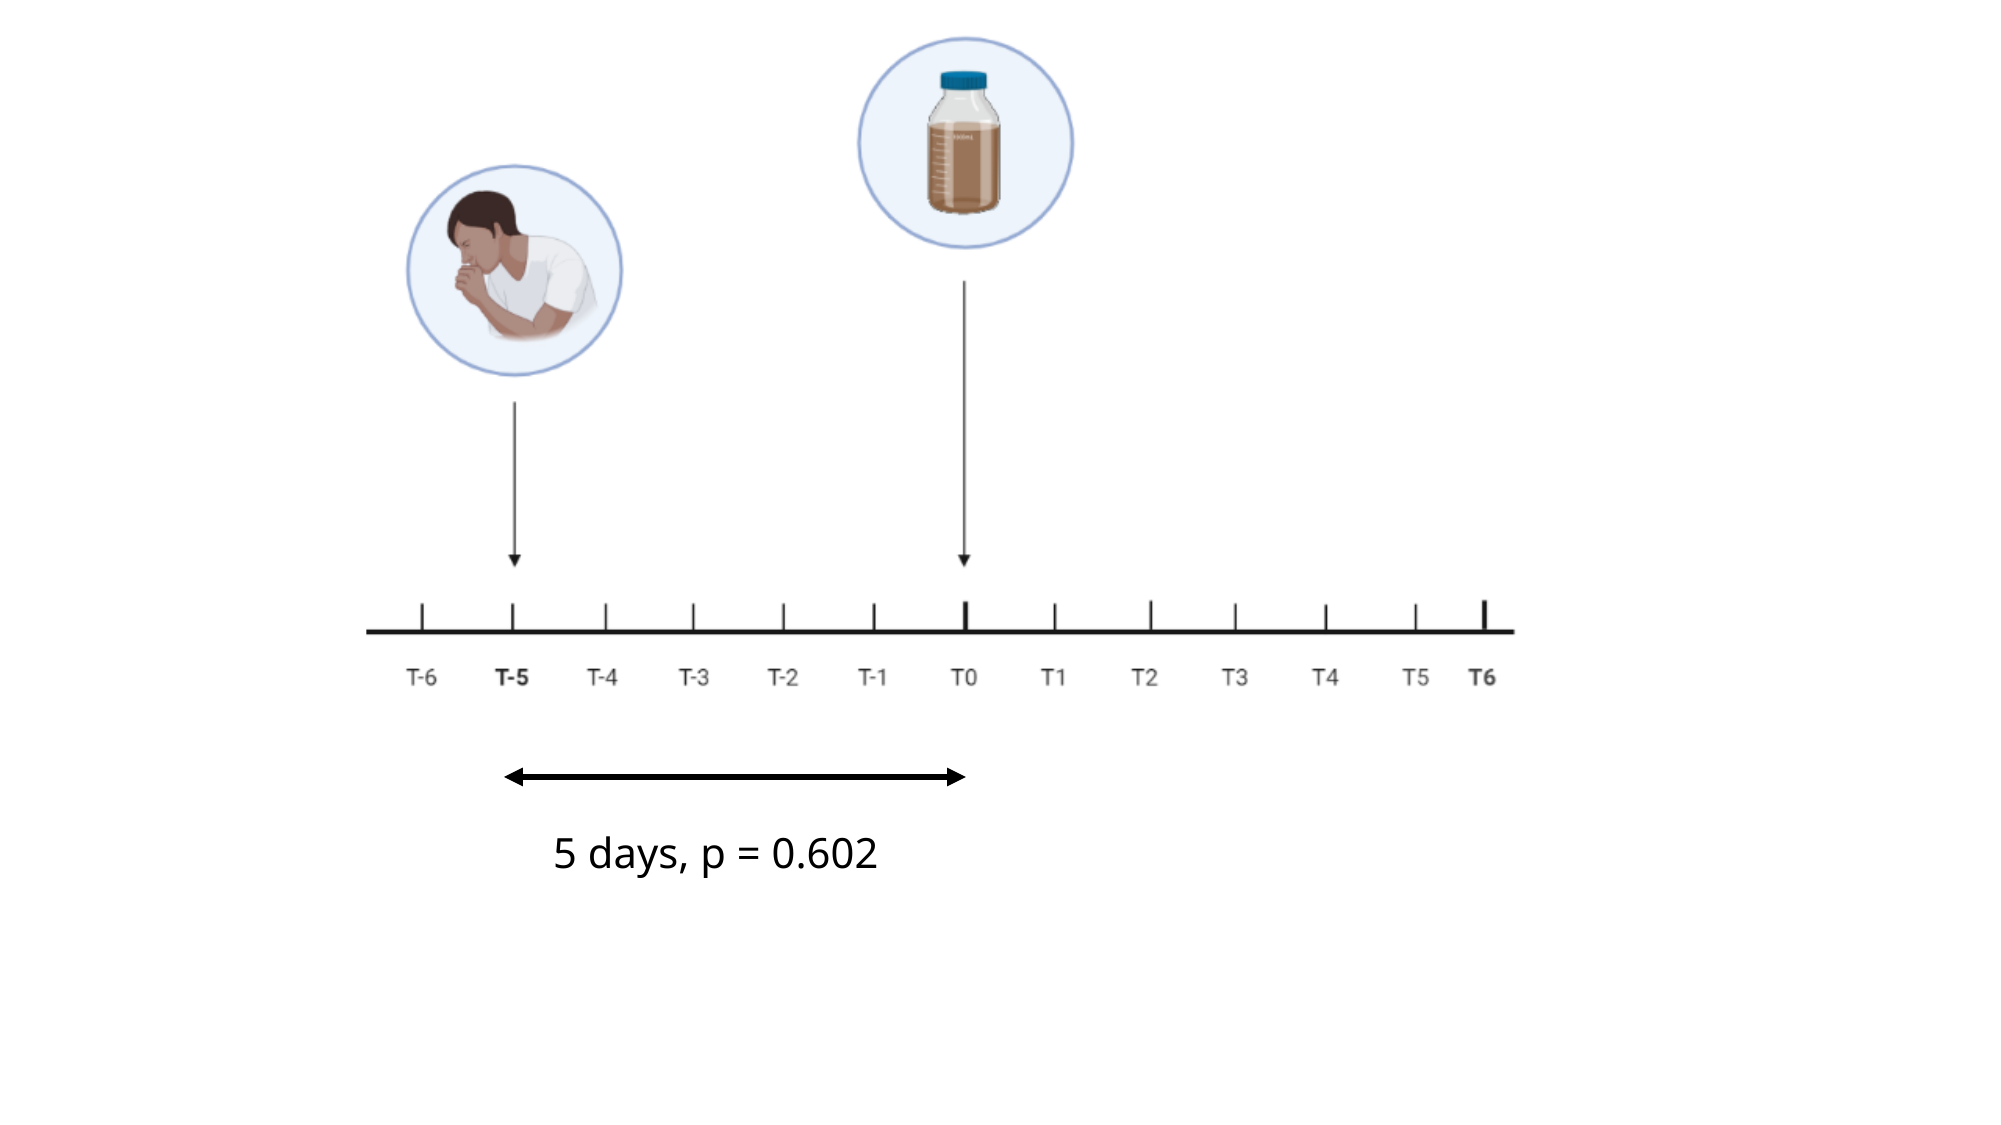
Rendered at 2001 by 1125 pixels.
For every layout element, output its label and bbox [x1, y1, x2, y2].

picture [366, 0, 1634, 885]
